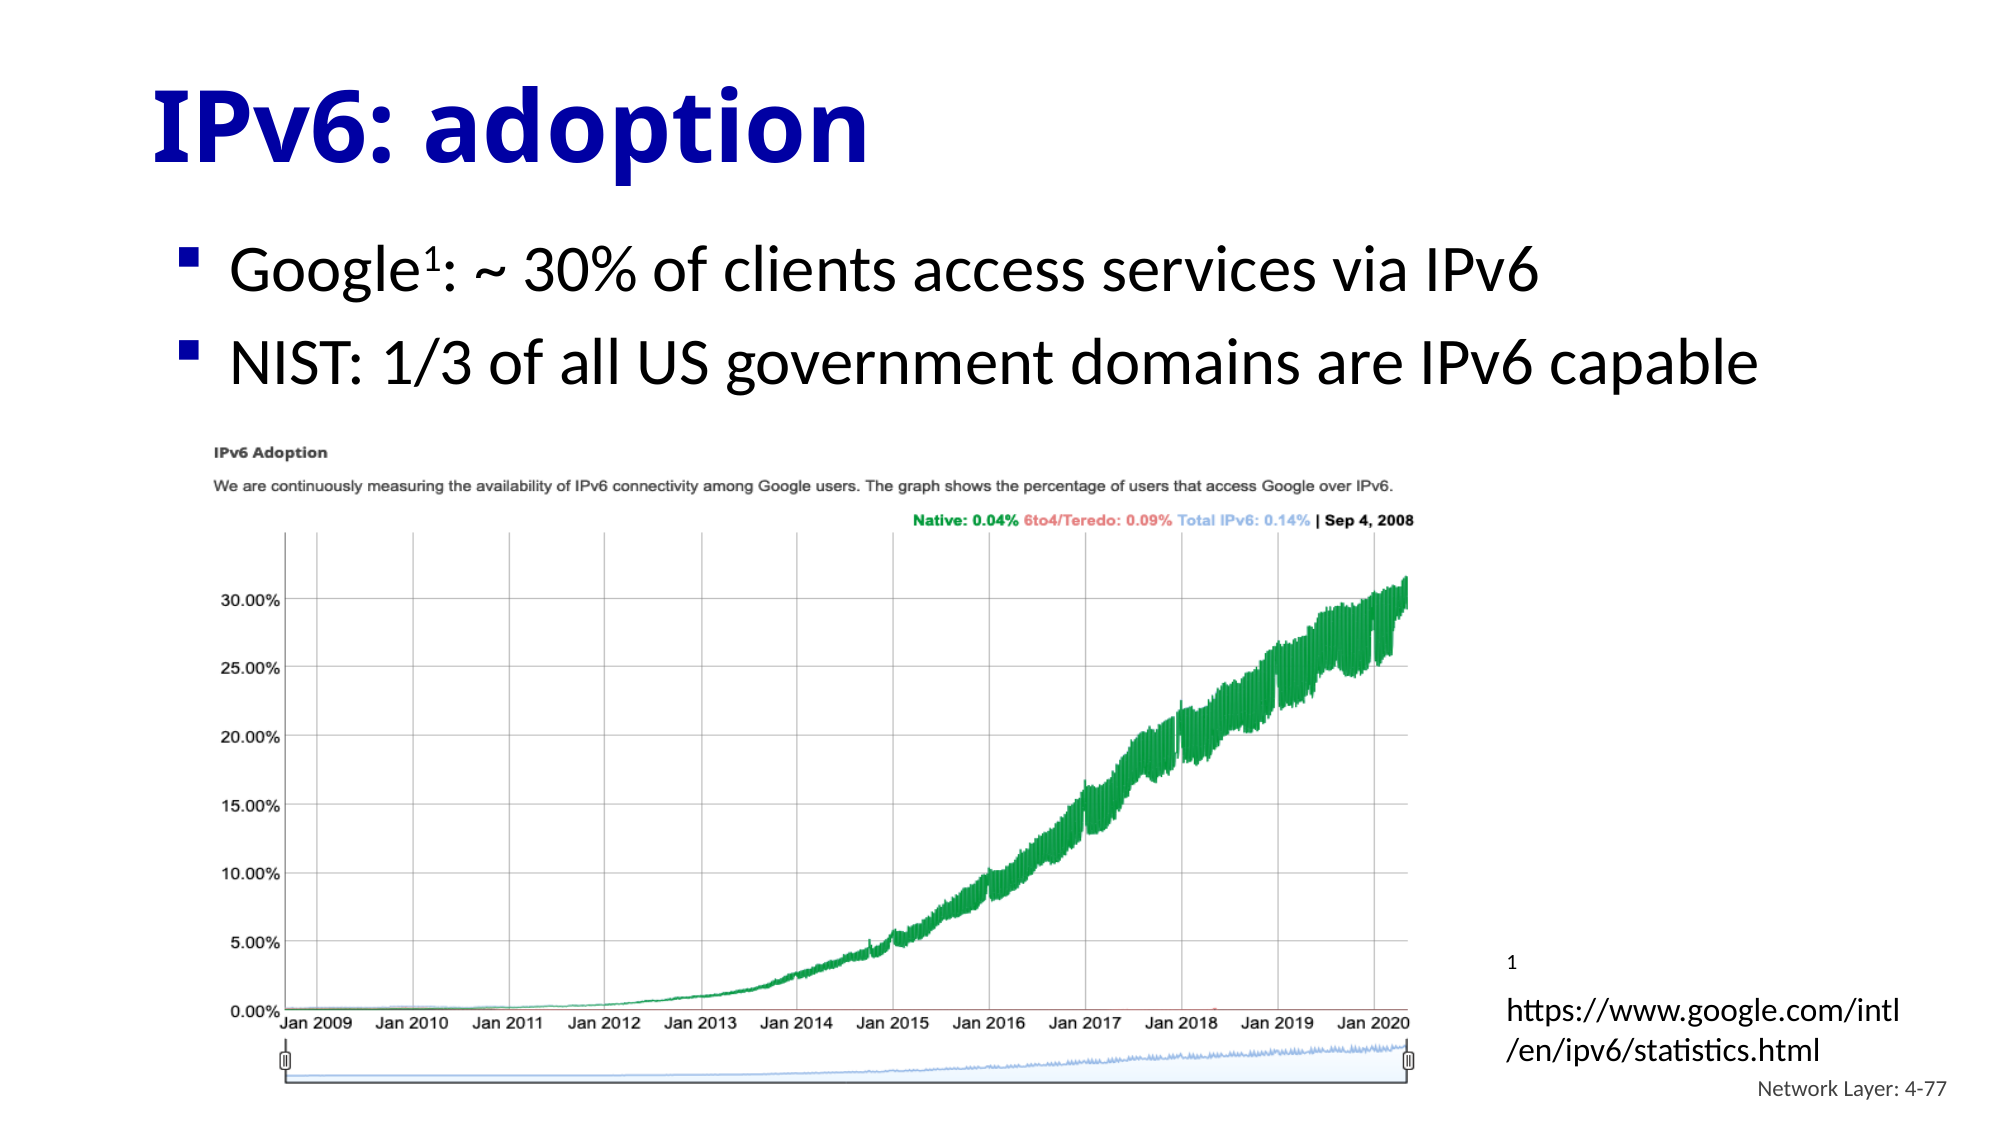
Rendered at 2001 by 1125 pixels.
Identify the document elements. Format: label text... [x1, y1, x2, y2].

text_box IPv6: adoption [137, 56, 1863, 204]
text_box Google1: ~ 30% of clients access services via IPv6 NIST: 1/3 of all US government domains are IPv6 capable [137, 226, 1863, 415]
text_box Network Layer: 4-<number> [1512, 1056, 1963, 1117]
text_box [210, 428, 1925, 1093]
